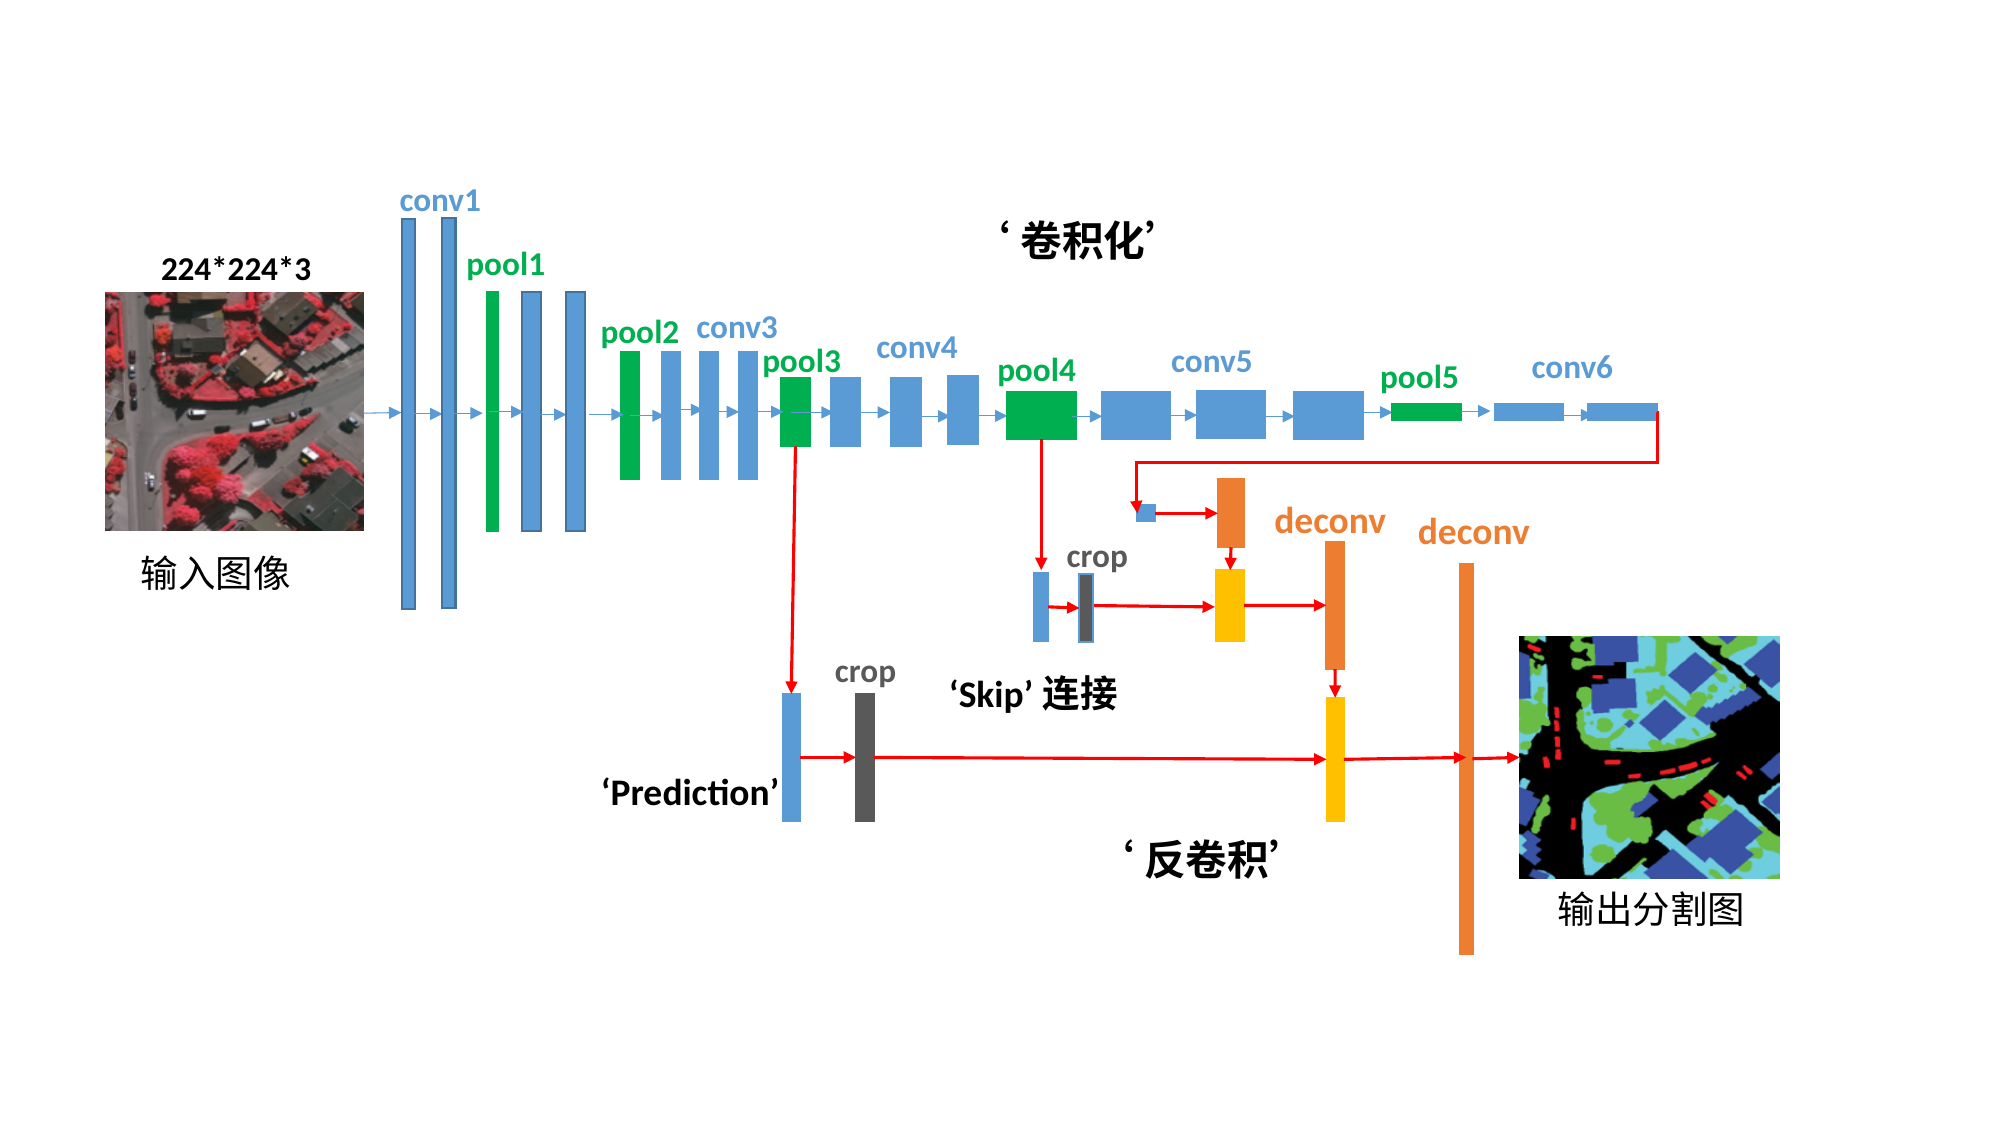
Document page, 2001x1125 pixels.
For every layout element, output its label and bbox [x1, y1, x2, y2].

text_box [105, 170, 1780, 955]
